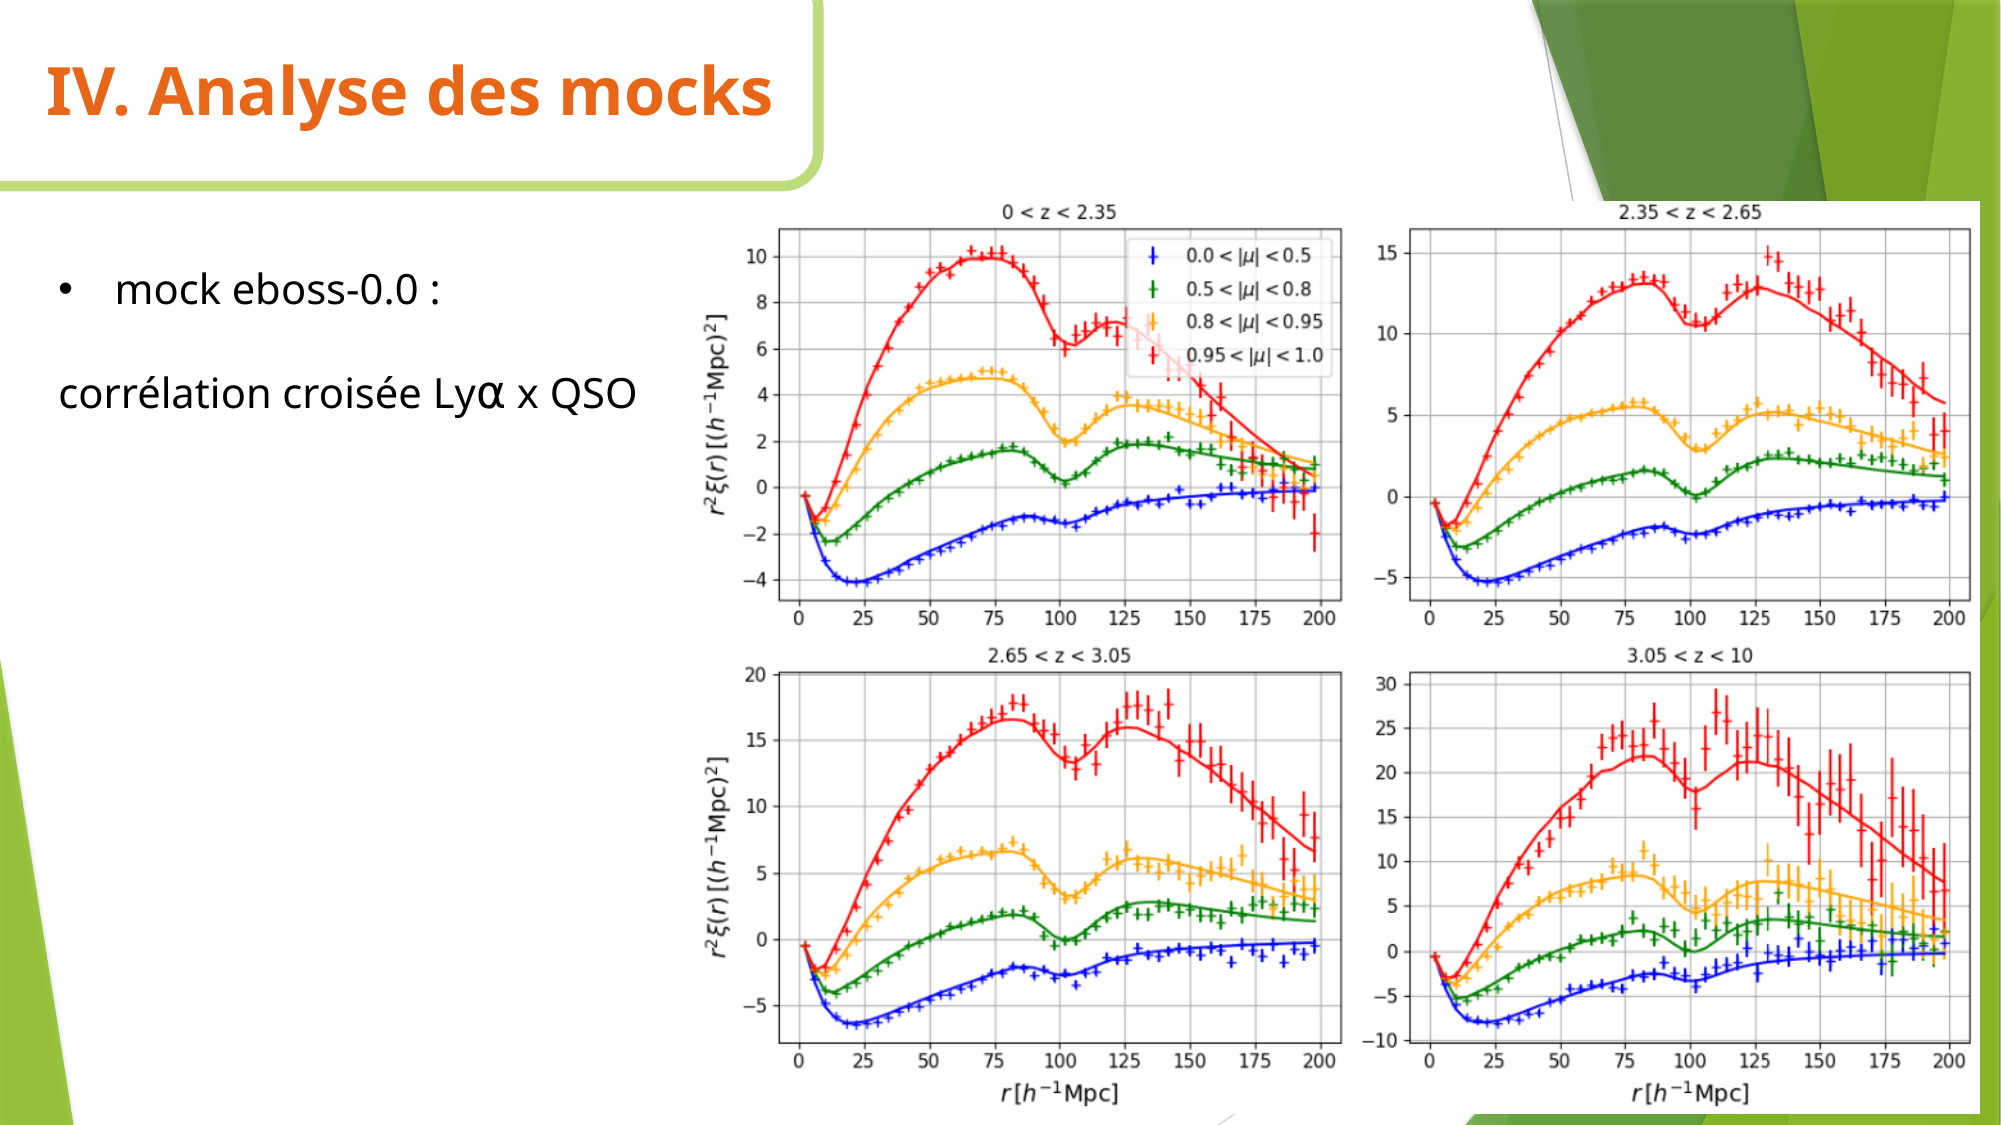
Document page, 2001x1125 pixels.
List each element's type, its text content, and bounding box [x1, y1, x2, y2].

text_box [0, 0, 820, 188]
picture [697, 200, 1980, 1115]
text_box mock eboss-0.0 : corrélation croisée Ly⍺ x QSO [43, 255, 653, 476]
